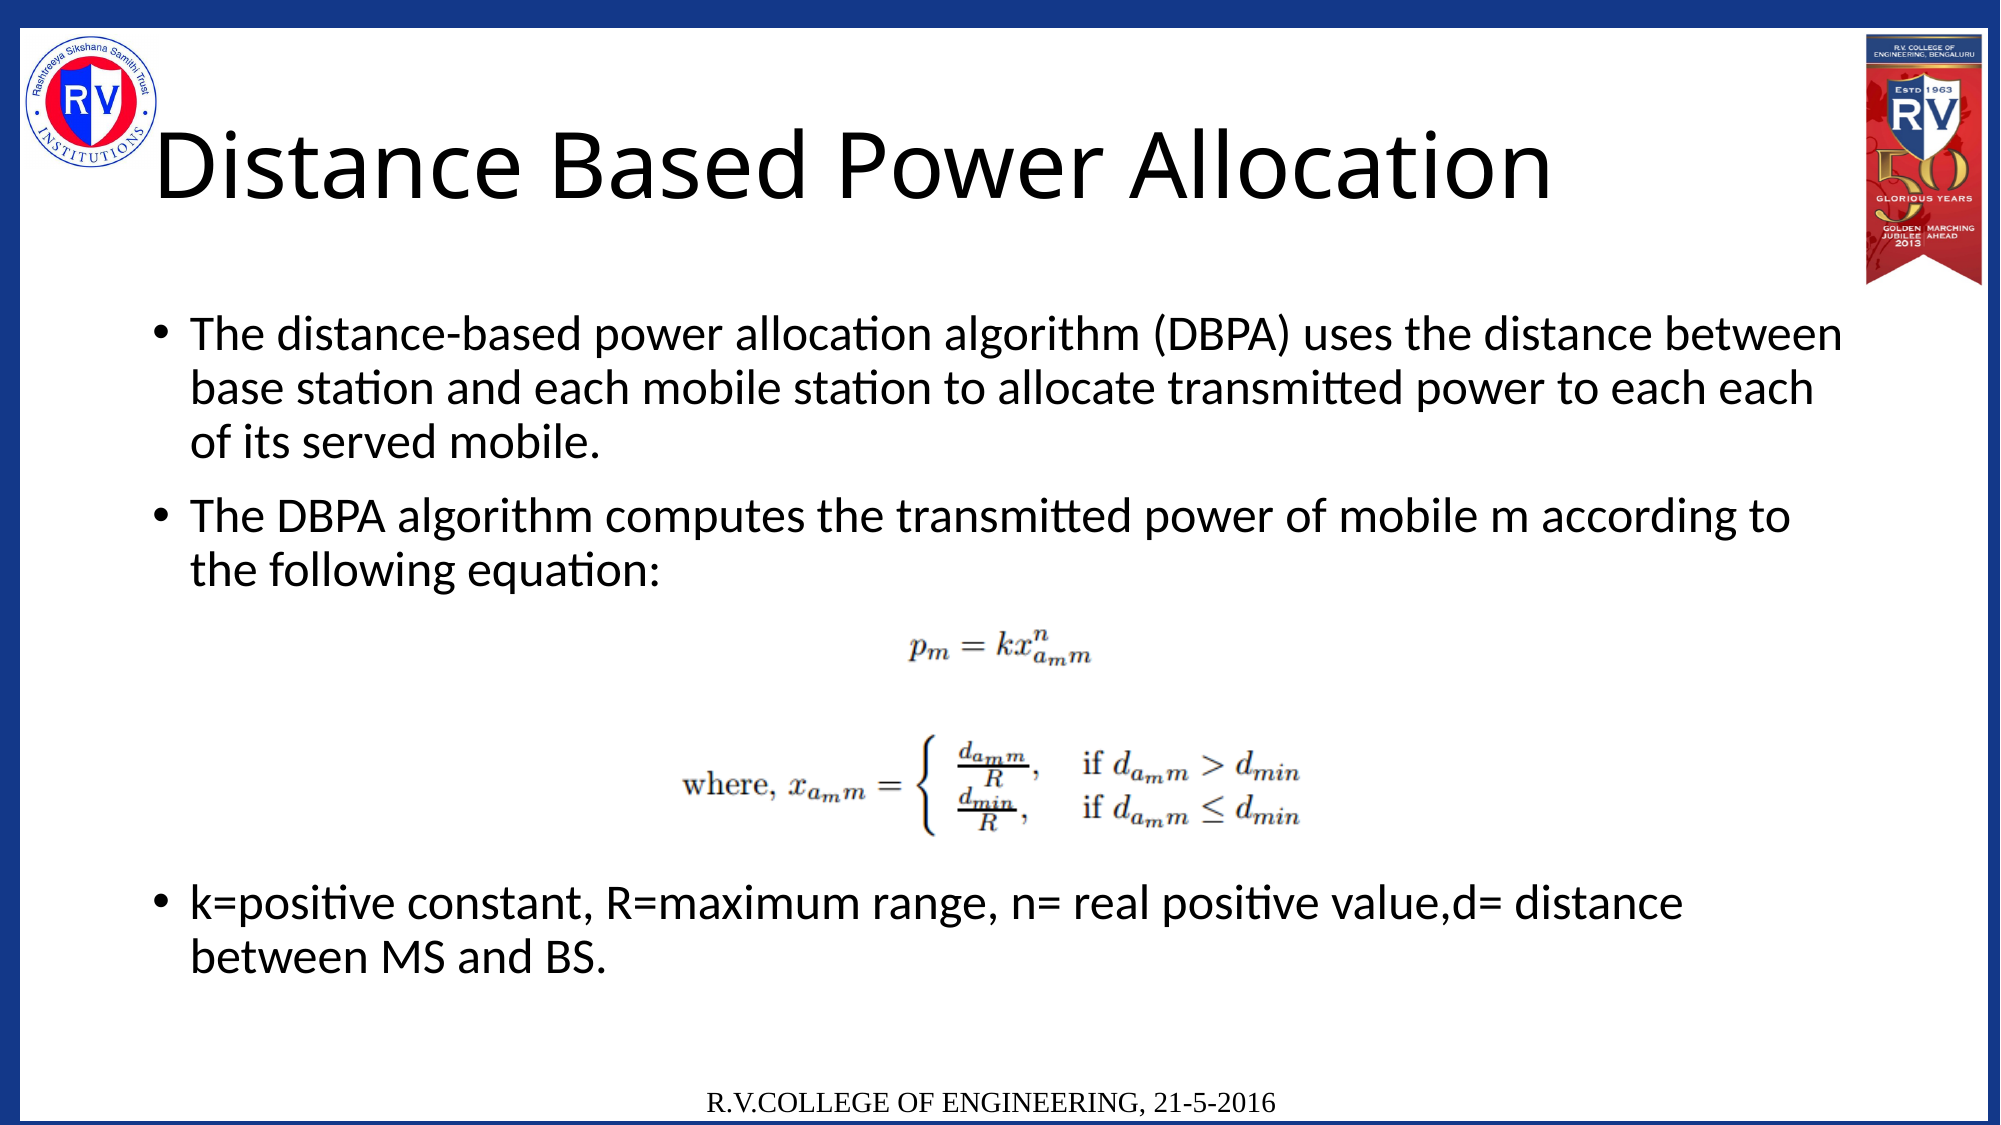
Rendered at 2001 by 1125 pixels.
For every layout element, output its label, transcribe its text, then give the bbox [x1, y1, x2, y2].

picture [631, 600, 1369, 859]
picture [24, 34, 159, 169]
text_box R.V.COLLEGE OF ENGINEERING, 21-5-2016 [691, 1075, 1487, 1125]
picture [1862, 31, 1987, 298]
text_box [3, 11, 2000, 1125]
